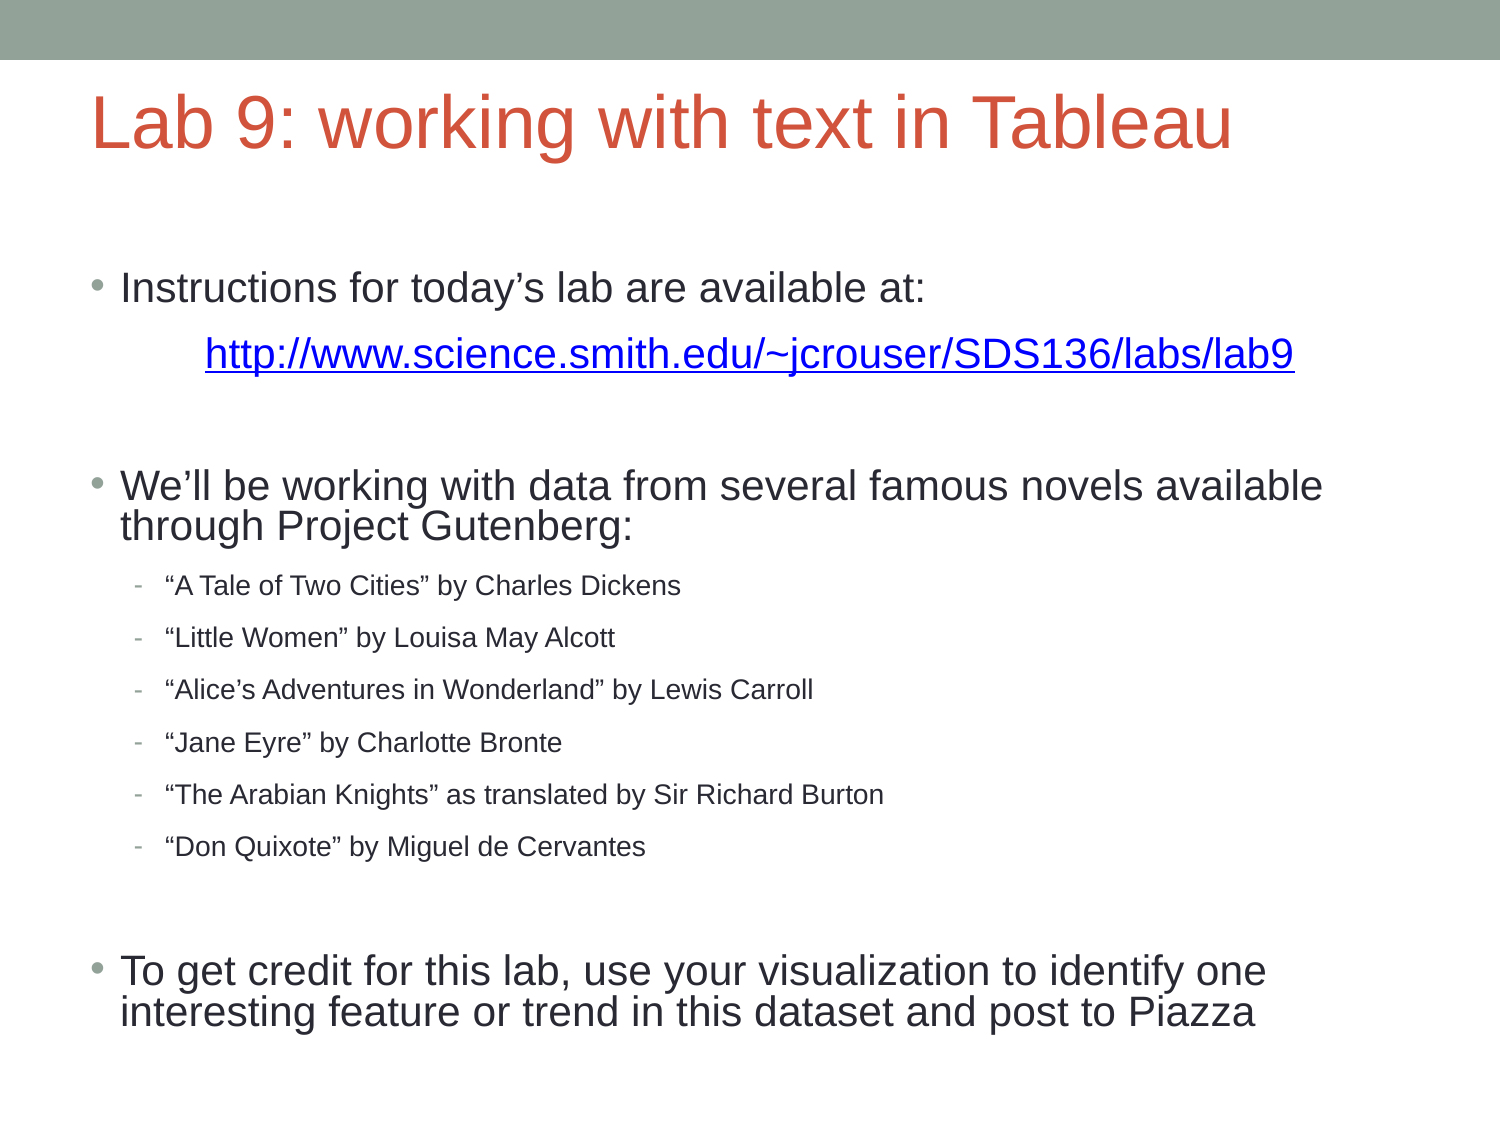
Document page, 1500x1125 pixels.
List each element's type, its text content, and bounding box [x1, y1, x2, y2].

list Instructions for today’s lab are available at: http://www.science.smith.edu/~jcrouser/SDS136/labs/lab9 We’ll be working with data from several famous novels available through Project Gutenberg: “A Tale of Two Cities” by Charles Dickens “Little Women” by Louisa May Alcott “Alice’s Adventures in Wonderland” by Lewis Carroll “Jane Eyre” by Charlotte Bronte “The Arabian Knights” as translated by Sir Richard Burton “Don Quixote” by Miguel de Cervantes To get credit for this lab, use your visualization to identify one interesting feature or trend in this dataset and post to Piazza [75, 262, 1425, 1063]
title Lab 9: working with text in Tableau [75, 37, 1425, 200]
